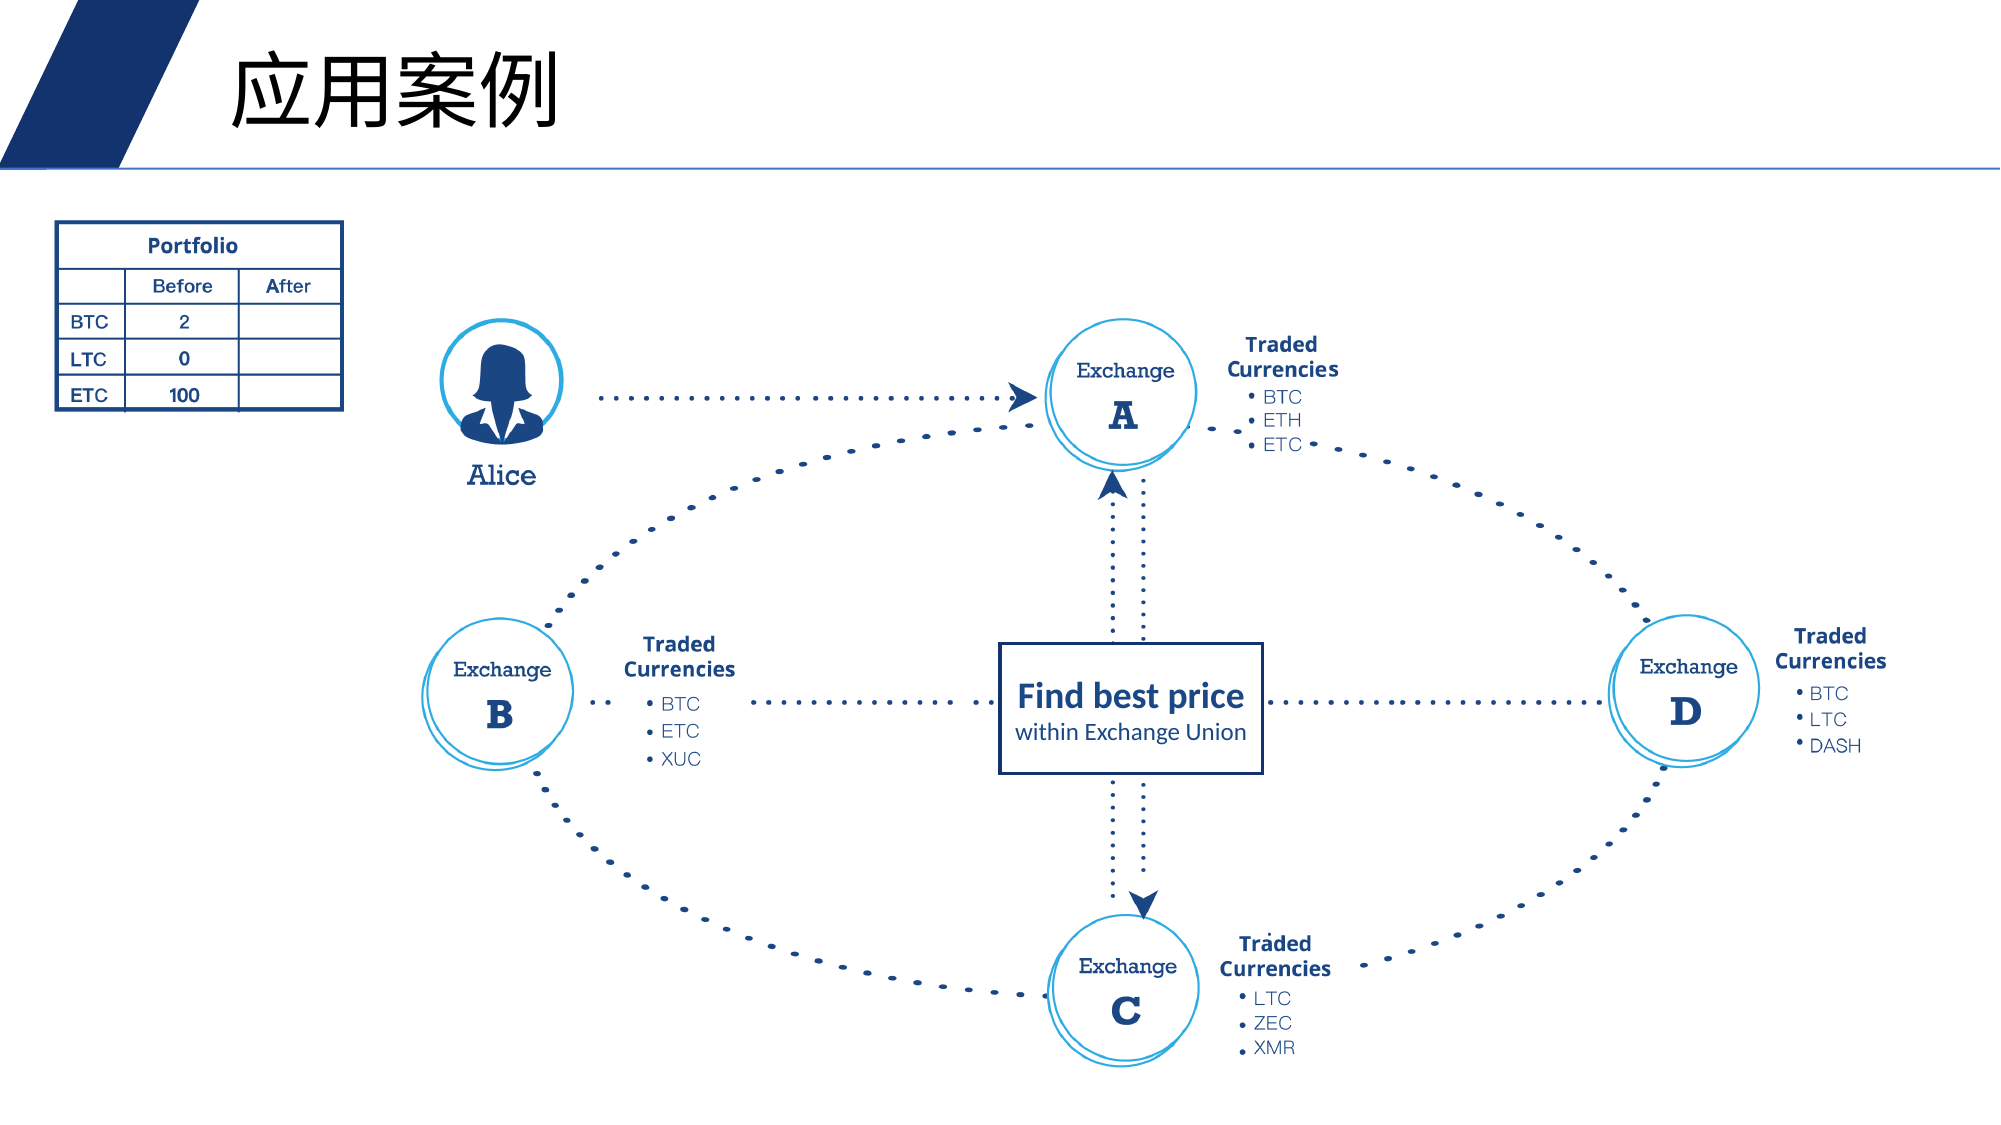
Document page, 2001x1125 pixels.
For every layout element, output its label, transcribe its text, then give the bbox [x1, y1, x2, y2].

text_box [0, 0, 201, 167]
picture [45, 215, 1895, 1081]
text_box 应用案例 [214, 31, 578, 146]
